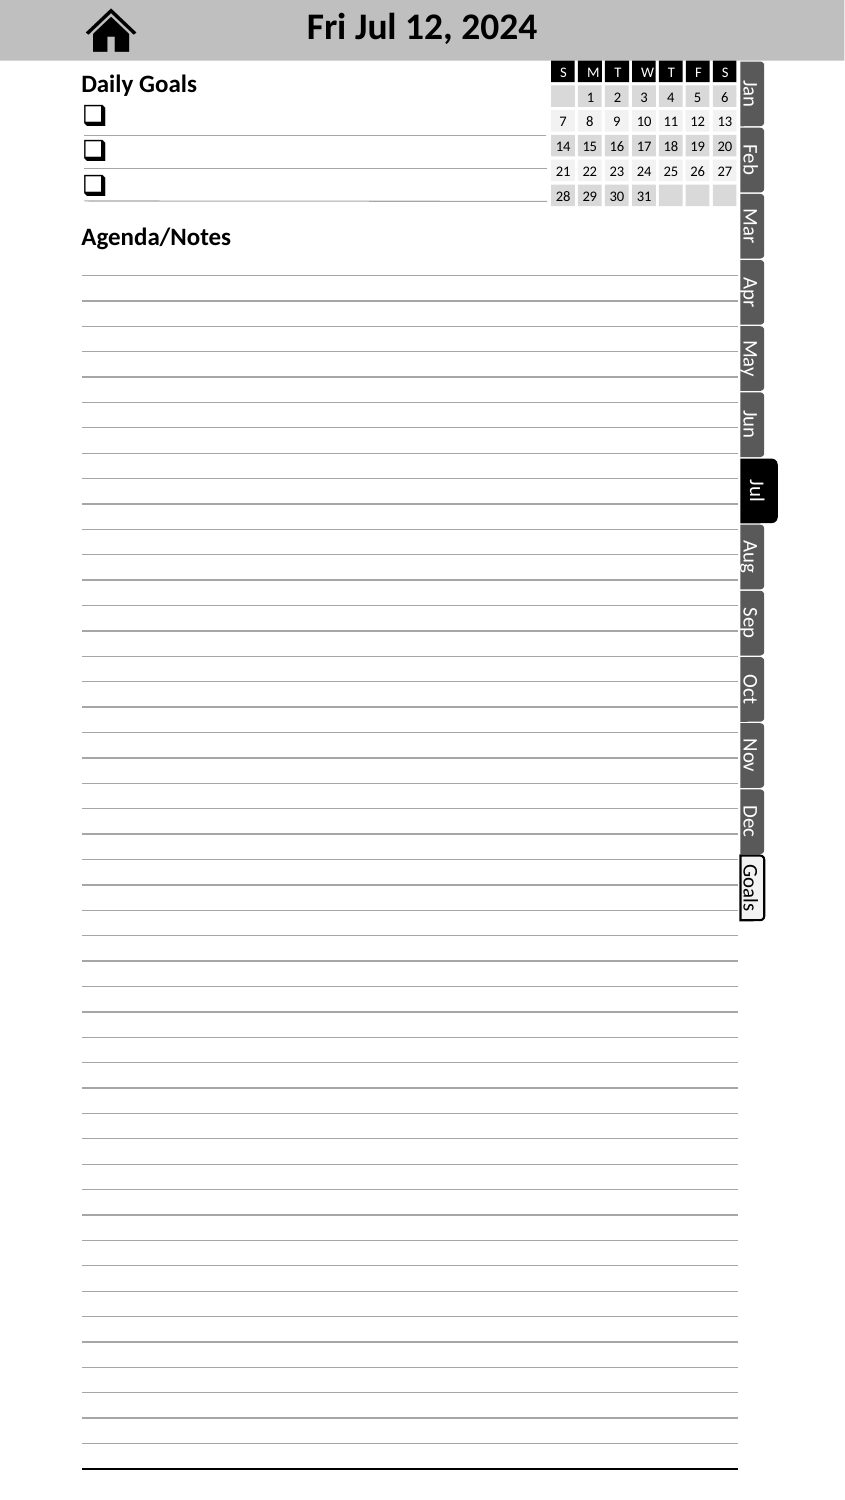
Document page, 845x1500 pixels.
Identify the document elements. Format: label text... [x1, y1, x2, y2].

picture [82, 1, 140, 59]
list Fri Jul 12, 2024 [190, 0, 655, 61]
